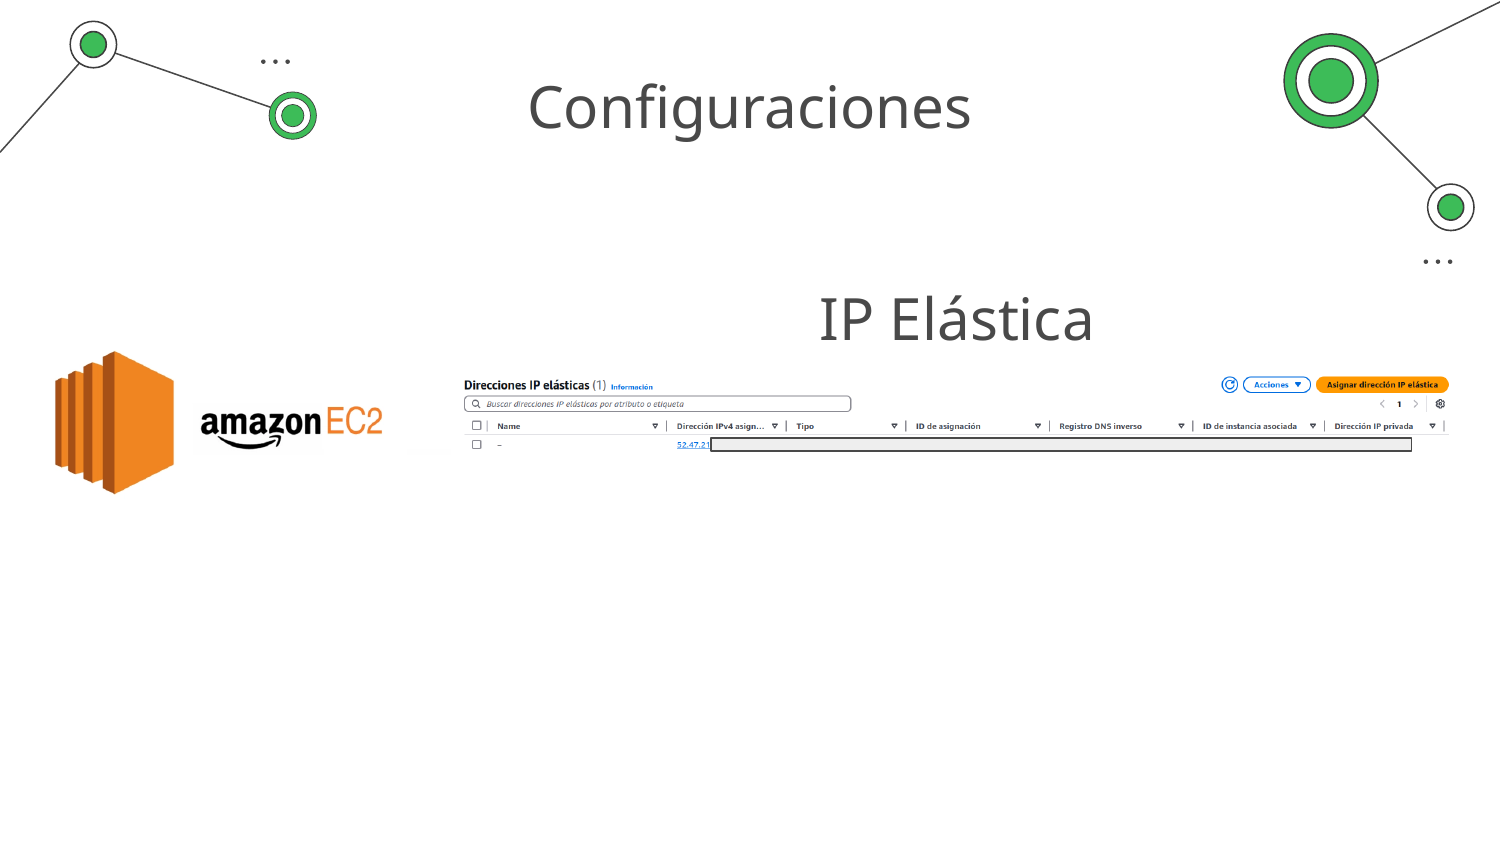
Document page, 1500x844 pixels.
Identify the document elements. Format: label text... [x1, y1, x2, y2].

title IP Elástica [648, 266, 1267, 361]
title Configuraciones [118, 55, 1382, 150]
picture [23, 331, 451, 512]
picture [457, 374, 1458, 470]
